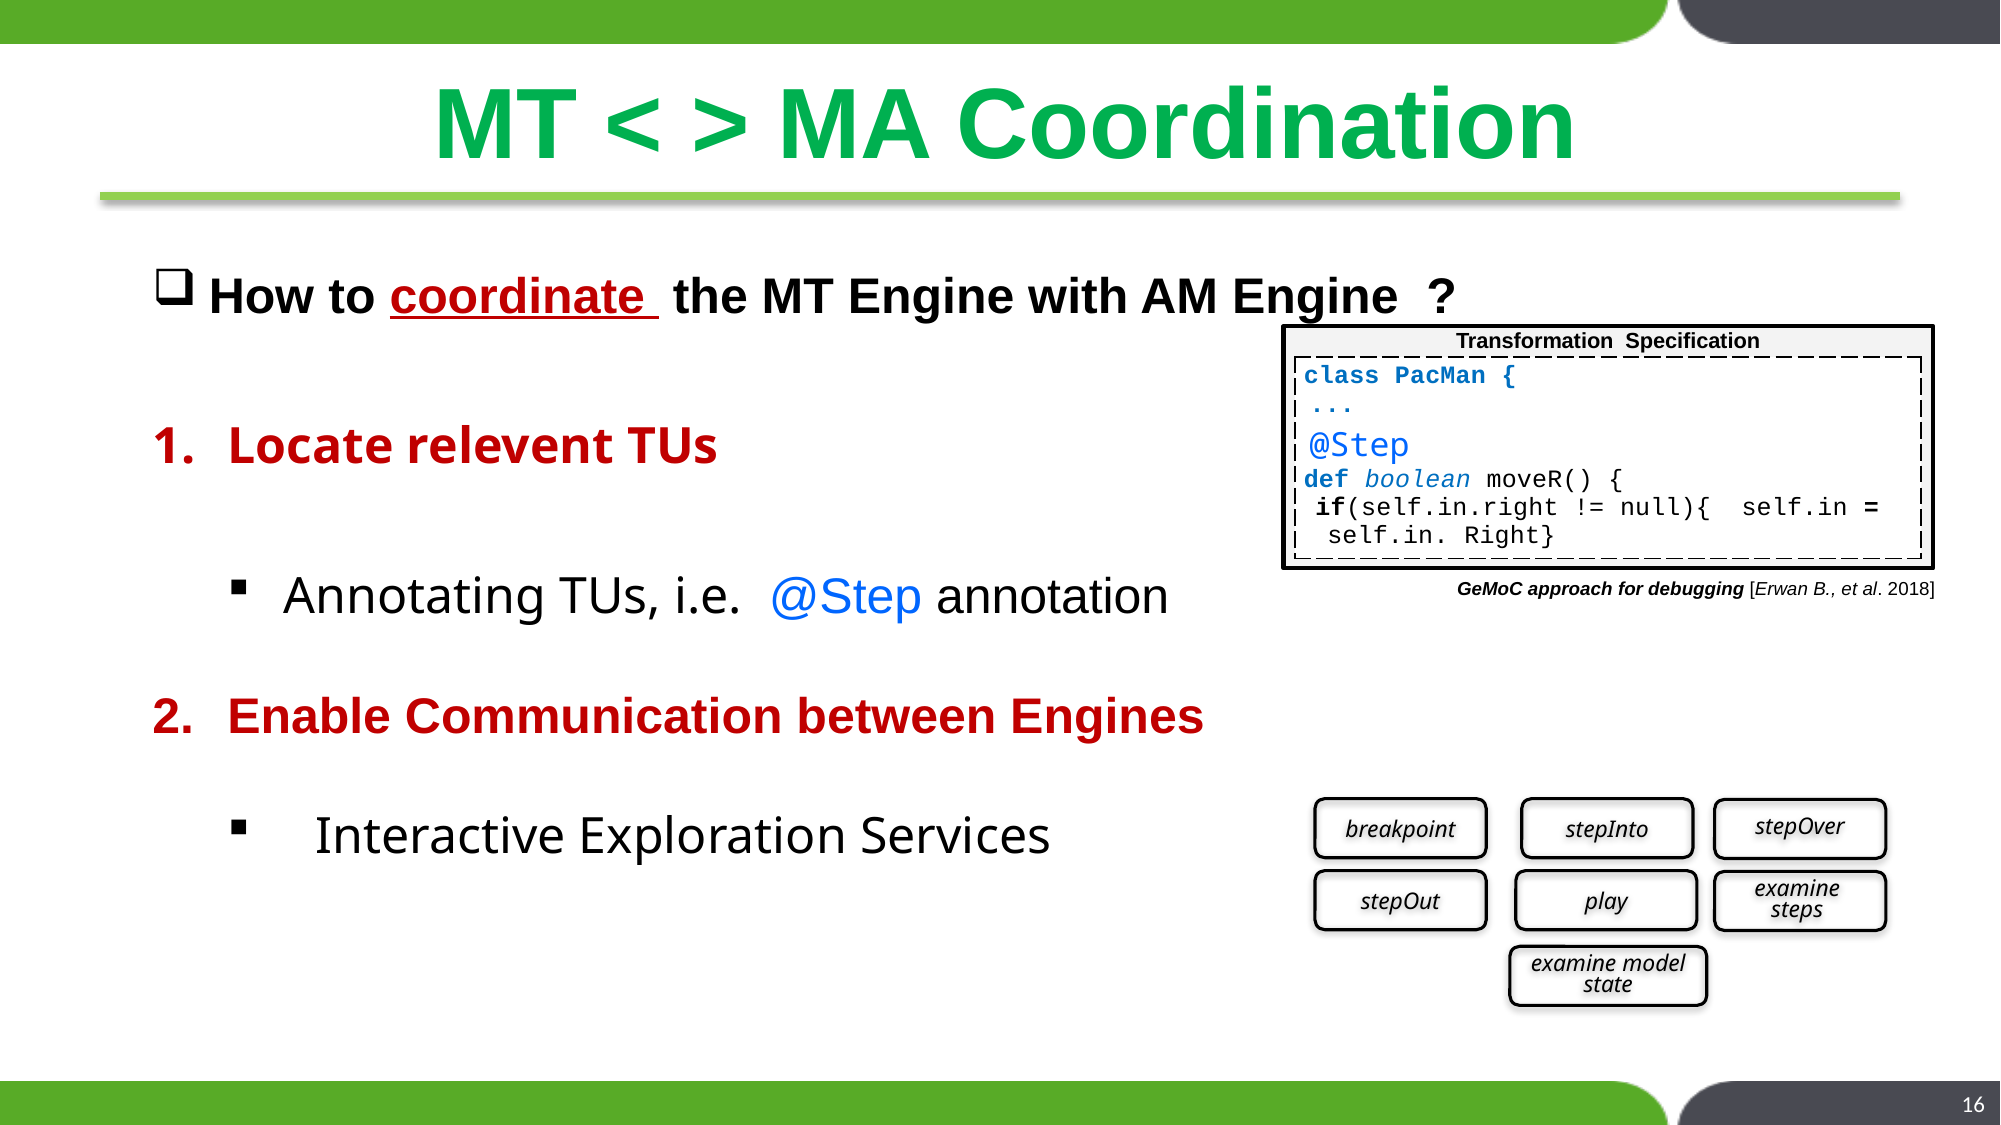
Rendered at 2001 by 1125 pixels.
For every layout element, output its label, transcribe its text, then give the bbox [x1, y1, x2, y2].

table_header class PacMan { ... @Step def boolean moveR() { if(self.in.right != null){ self.in = self.in. Right} [1295, 357, 1921, 558]
text_box stepInto [1520, 797, 1694, 859]
text_box breakpoint [1314, 797, 1488, 859]
text_box play [1515, 869, 1698, 931]
text_box stepOut [1314, 869, 1488, 931]
title MT < > MA Coordination [78, 50, 1934, 181]
text_box Transformation Specification [1281, 324, 1935, 570]
slide_number 16 [1690, 1081, 2000, 1125]
text_box GeMoC approach for debugging [Erwan B., et al. 2018] [1307, 558, 2000, 600]
text_box stepOver [1713, 798, 1887, 860]
text_box How to coordinate the MT Engine with AM Engine ? Locate relevent TUs Annotating TUs, i.e. @Step annotation Enable Communication between Engines Interactive Exploration Services [137, 196, 1709, 871]
text_box examine model state [1509, 945, 1708, 1007]
text_box examine steps [1713, 870, 1887, 932]
